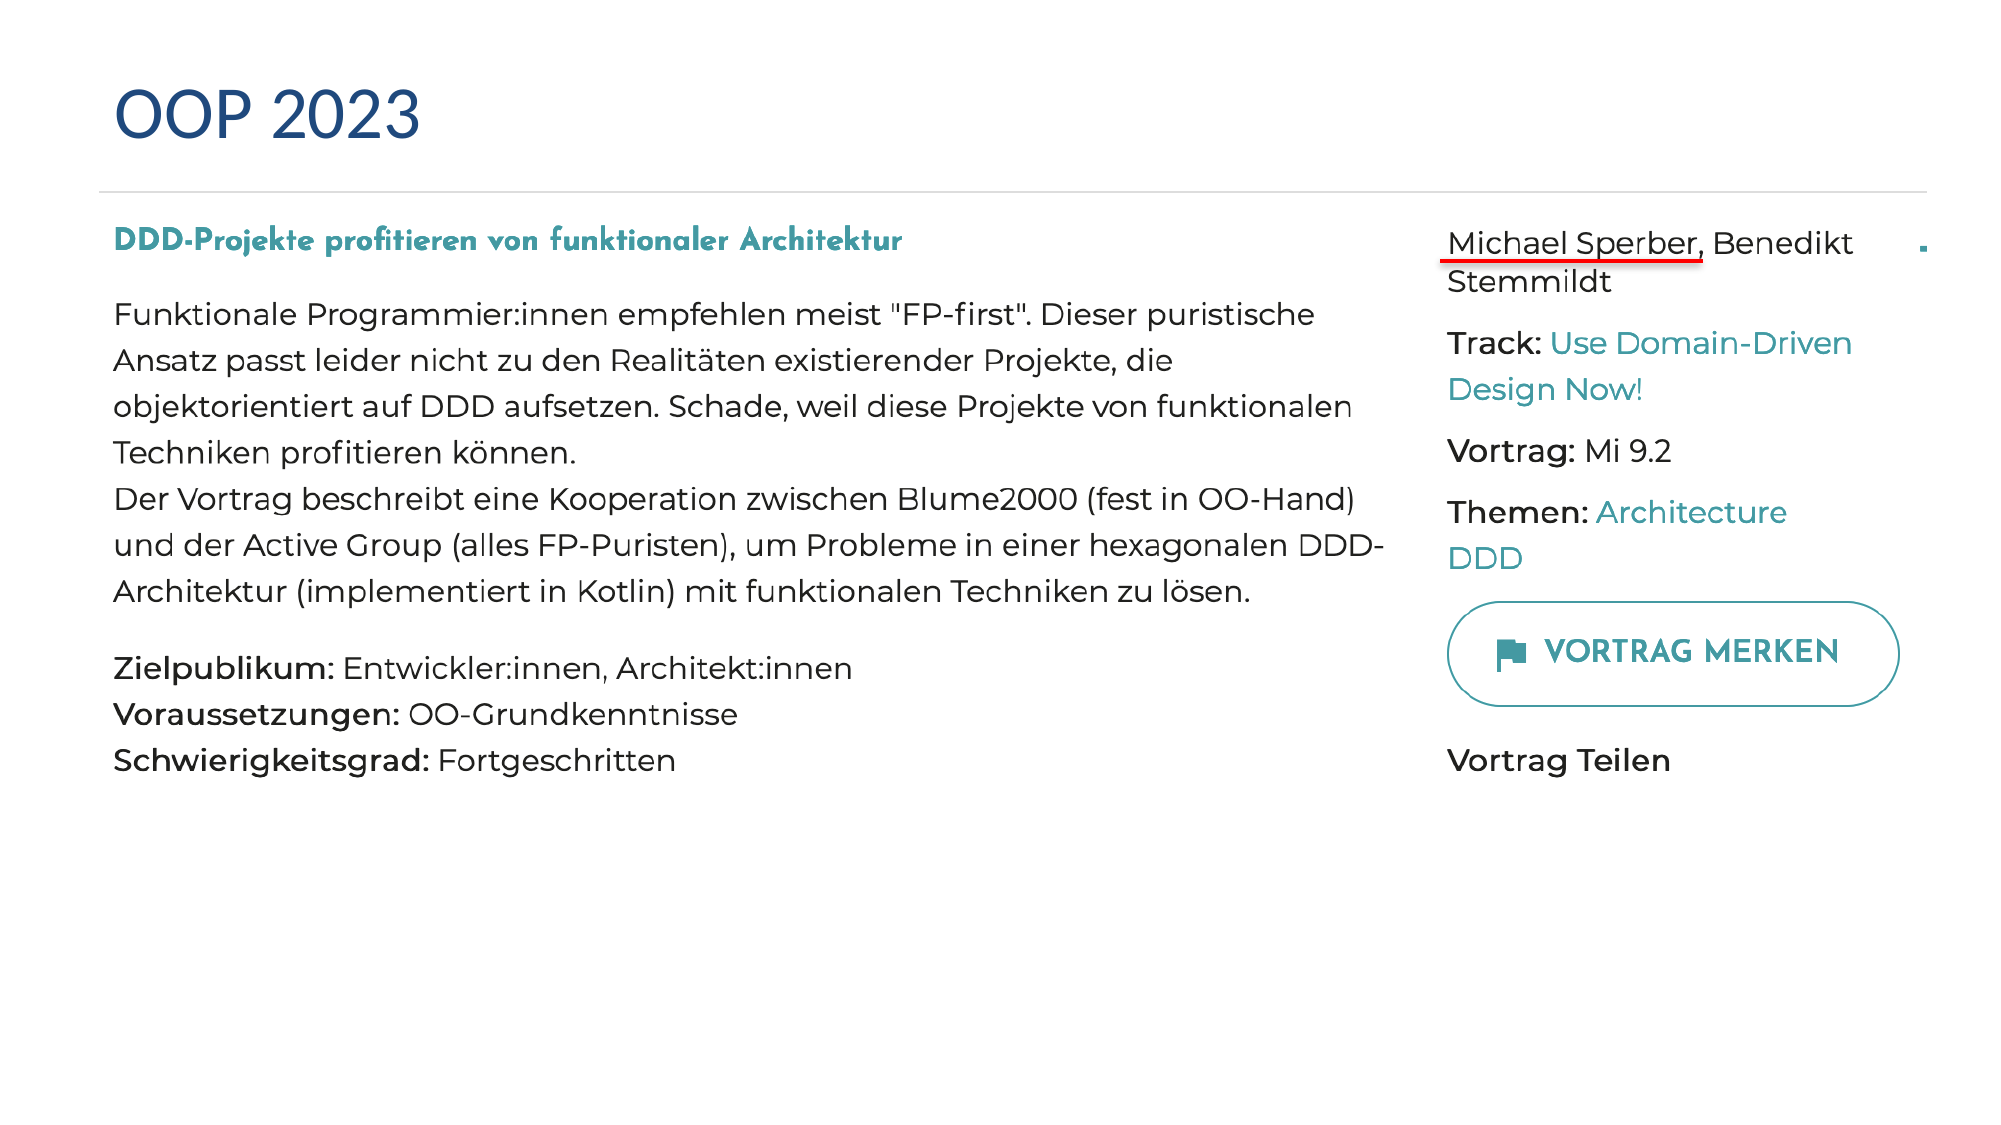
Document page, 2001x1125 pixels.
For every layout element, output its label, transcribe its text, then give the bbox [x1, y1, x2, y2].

picture [99, 187, 1928, 791]
title OOP 2023 [99, 45, 1900, 172]
